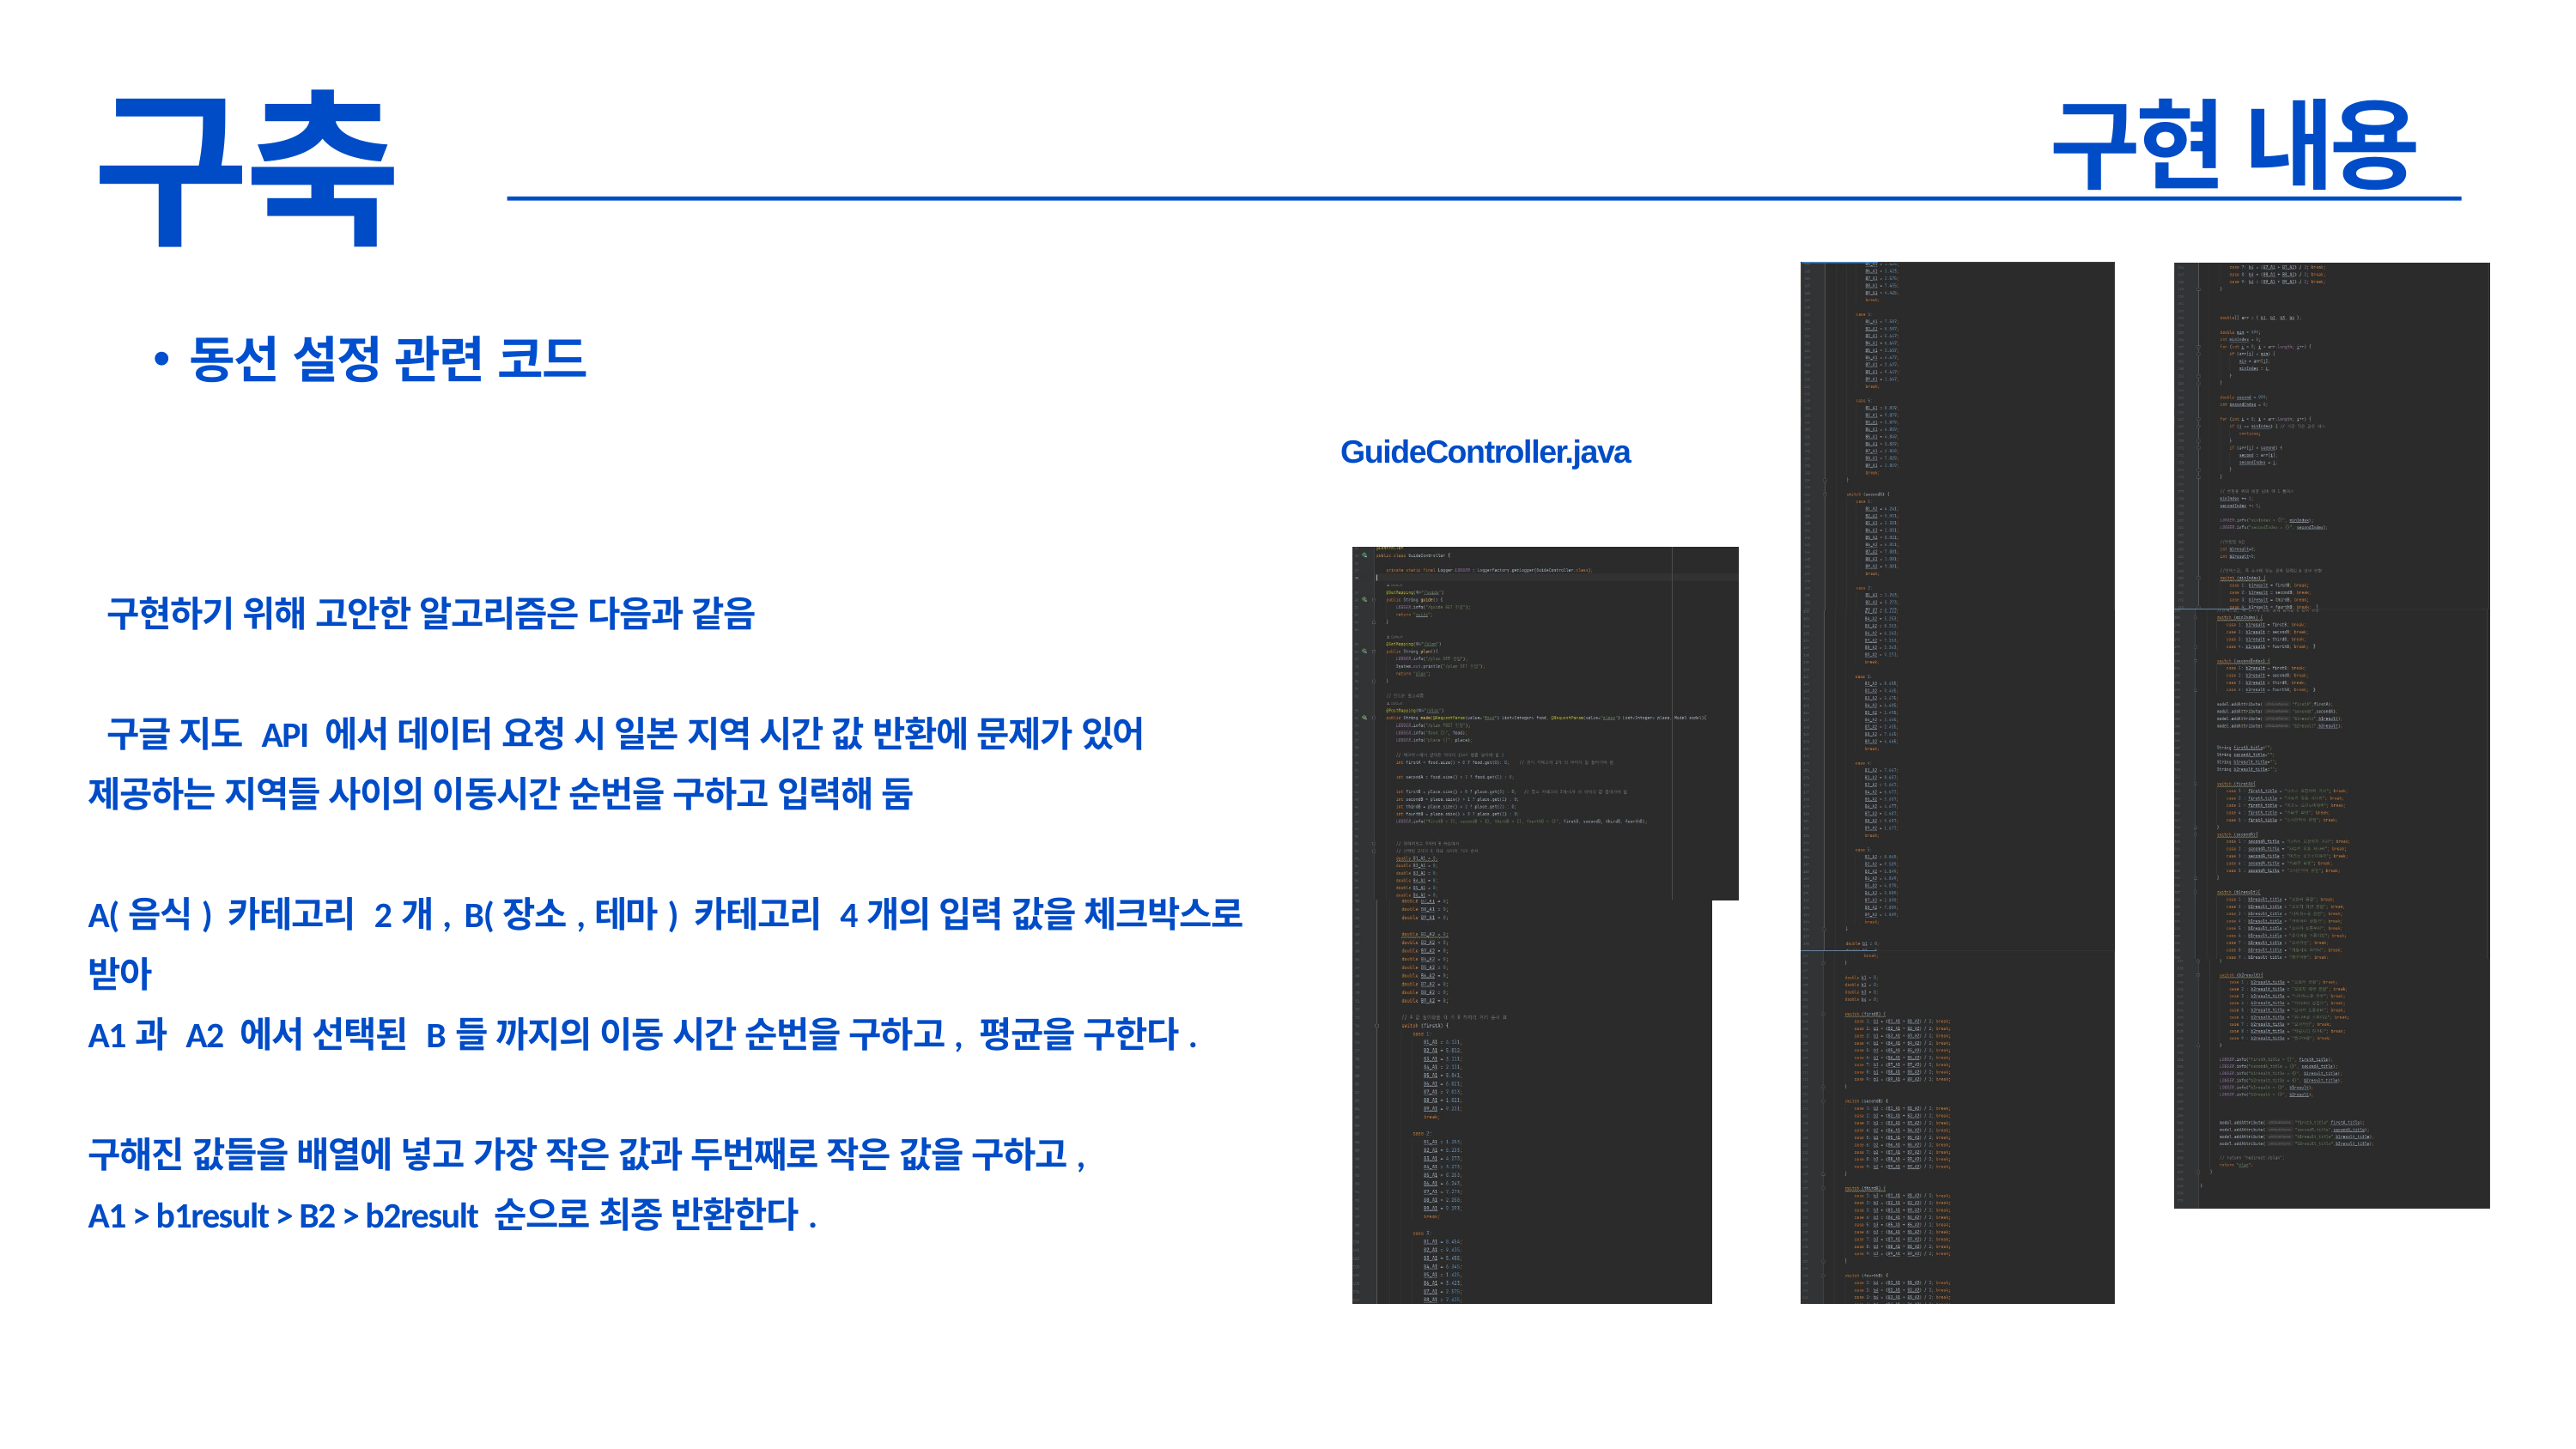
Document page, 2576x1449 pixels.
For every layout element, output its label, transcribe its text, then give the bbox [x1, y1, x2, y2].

picture [2174, 262, 2491, 1209]
text_box 구현하기 위해 고안한 알고리즘은 다음과 같음 구글 지도 API 에서 데이터 요청 시 일본 지역 시간 값 반환에 문제가 있어 제공하는 지역들 사이의 이동시간 순번을 구하고 입력해 둠 A(음식) 카테고리 2개, B(장소,테마) 카테고리 4개의 입력 값을 체크박스로 받아 A1과 A2 에서 선택된 B들 까지의 이동 시간 순번을 구하고, 평균을 구한다. 구해진 값들을 배열에 넣고 가장 작은 값과 두번째로 작은 값을 구하고, A1 > b1result > B2 > b2result 순으로 최종 반환한다. [88, 573, 1260, 1235]
text_box 구현 내용 [2050, 67, 2555, 202]
picture [1352, 546, 1740, 1304]
text_box 구축 [93, 132, 1486, 266]
picture [1801, 261, 2115, 1304]
text_box GuideController.java [1110, 409, 1796, 470]
text_box 동선 설정 관련 코드 [116, 312, 966, 389]
